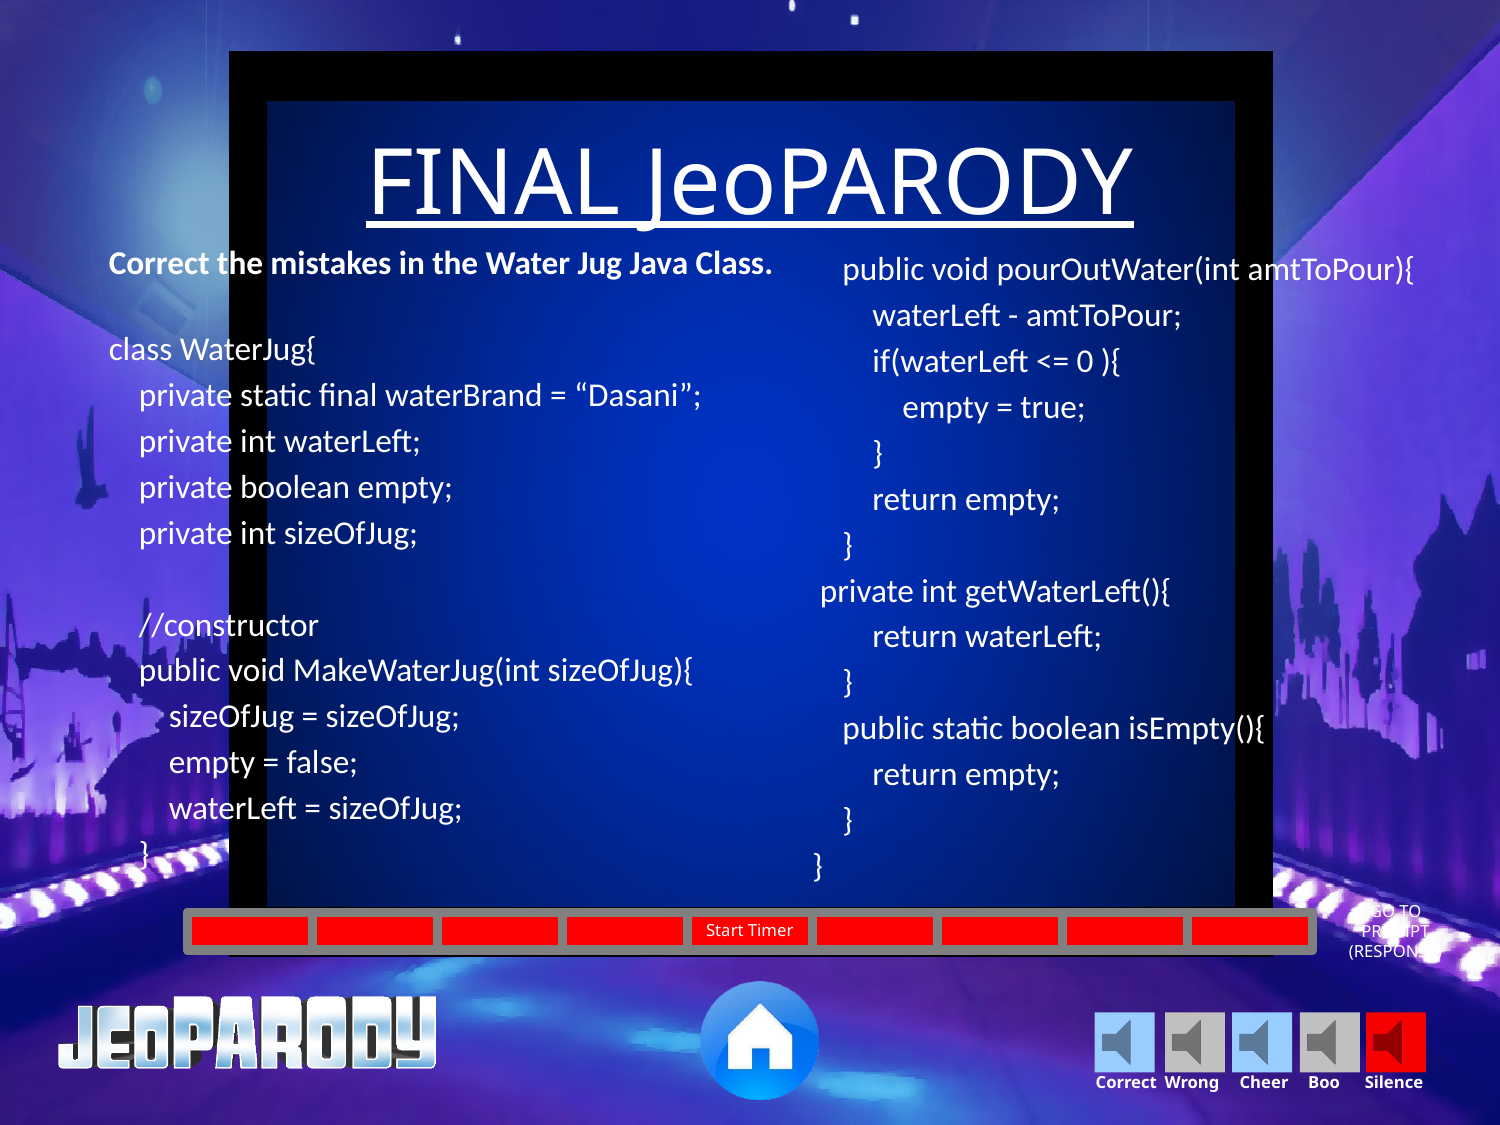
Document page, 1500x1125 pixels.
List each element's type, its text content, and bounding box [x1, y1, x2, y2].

text_box [815, 910, 940, 952]
text_box [685, 947, 815, 952]
text_box [185, 910, 310, 952]
text_box GO TO PROMPT (RESPONSE) [1328, 893, 1463, 969]
text_box [560, 910, 685, 952]
text_box [310, 910, 435, 952]
text_box Start Timer [674, 912, 825, 947]
text_box [1190, 910, 1315, 952]
text_box [435, 910, 560, 952]
picture [0, 0, 1500, 1125]
text_box Correct the mistakes in the Water Jug Java Class. class WaterJug{ private static final waterBrand = “Dasani”; private int waterLeft; private boolean empty; private int sizeOfJug; //constructor public void MakeWaterJug(int sizeOfJug){ sizeOfJug = sizeOfJug; empty = false; waterLeft = sizeOfJug; } public void pourOutWater(int amtToPour){ waterLeft - amtToPour; if(waterLeft <= 0 ){ empty = true; } return empty; } private int getWaterLeft(){ return waterLeft; } public static boolean isEmpty(){ return empty; } } [93, 234, 1500, 872]
text_box FINAL JeoPARODY [129, 115, 1371, 234]
text_box [940, 910, 1065, 952]
text_box [1065, 910, 1190, 952]
